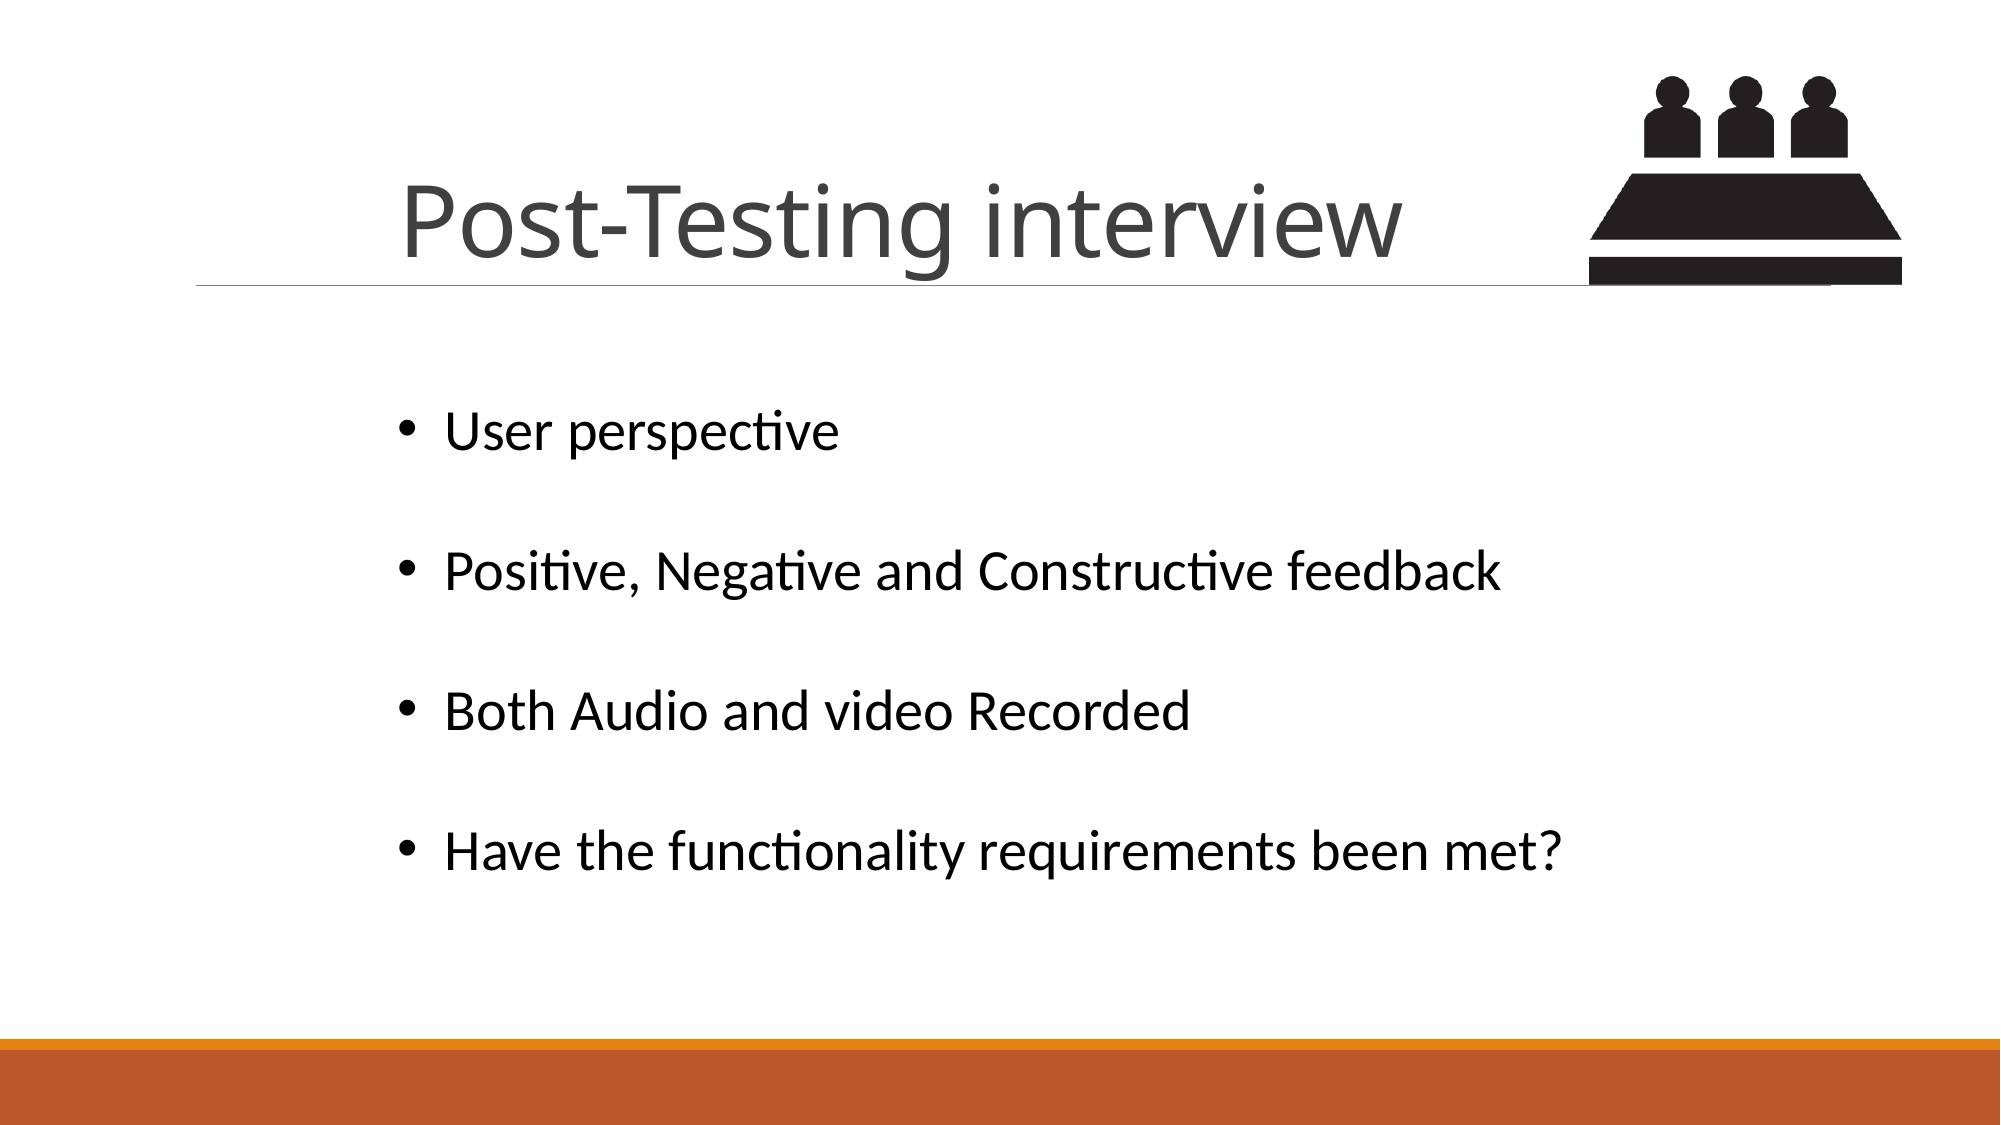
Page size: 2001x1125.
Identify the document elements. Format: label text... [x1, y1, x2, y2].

title Post-Testing interview [383, 47, 2000, 285]
picture [1588, 75, 1903, 286]
text_box User perspective Positive, Negative and Constructive feedback Both Audio and video Recorded Have the functionality requirements been met? [383, 384, 2000, 890]
